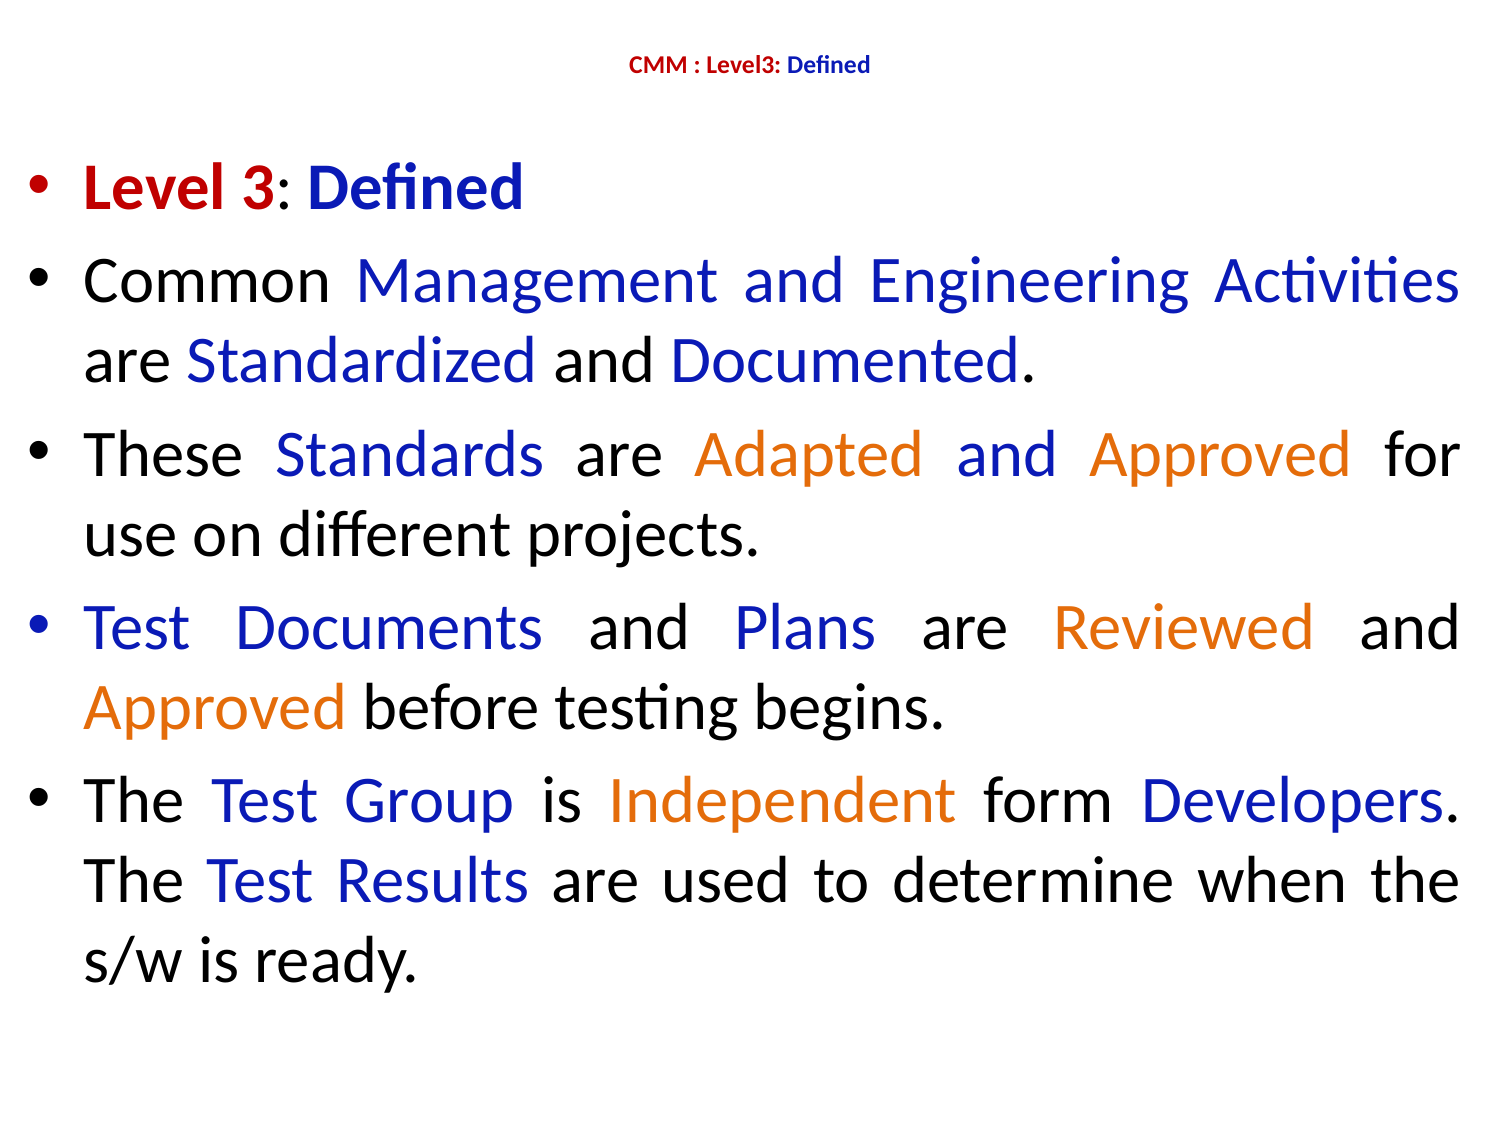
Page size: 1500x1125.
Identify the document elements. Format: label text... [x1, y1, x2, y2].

title CMM : Level3: Defined [75, 9, 1425, 118]
list Level 3: Defined Common Management and Engineering Activities are Standardized and Documented. These Standards are Adapted and Approved for use on different projects. Test Documents and Plans are Reviewed and Approved before testing begins. The Test Group is Independent form Developers. The Test Results are used to determine when the s/w is ready. [12, 135, 1477, 1102]
